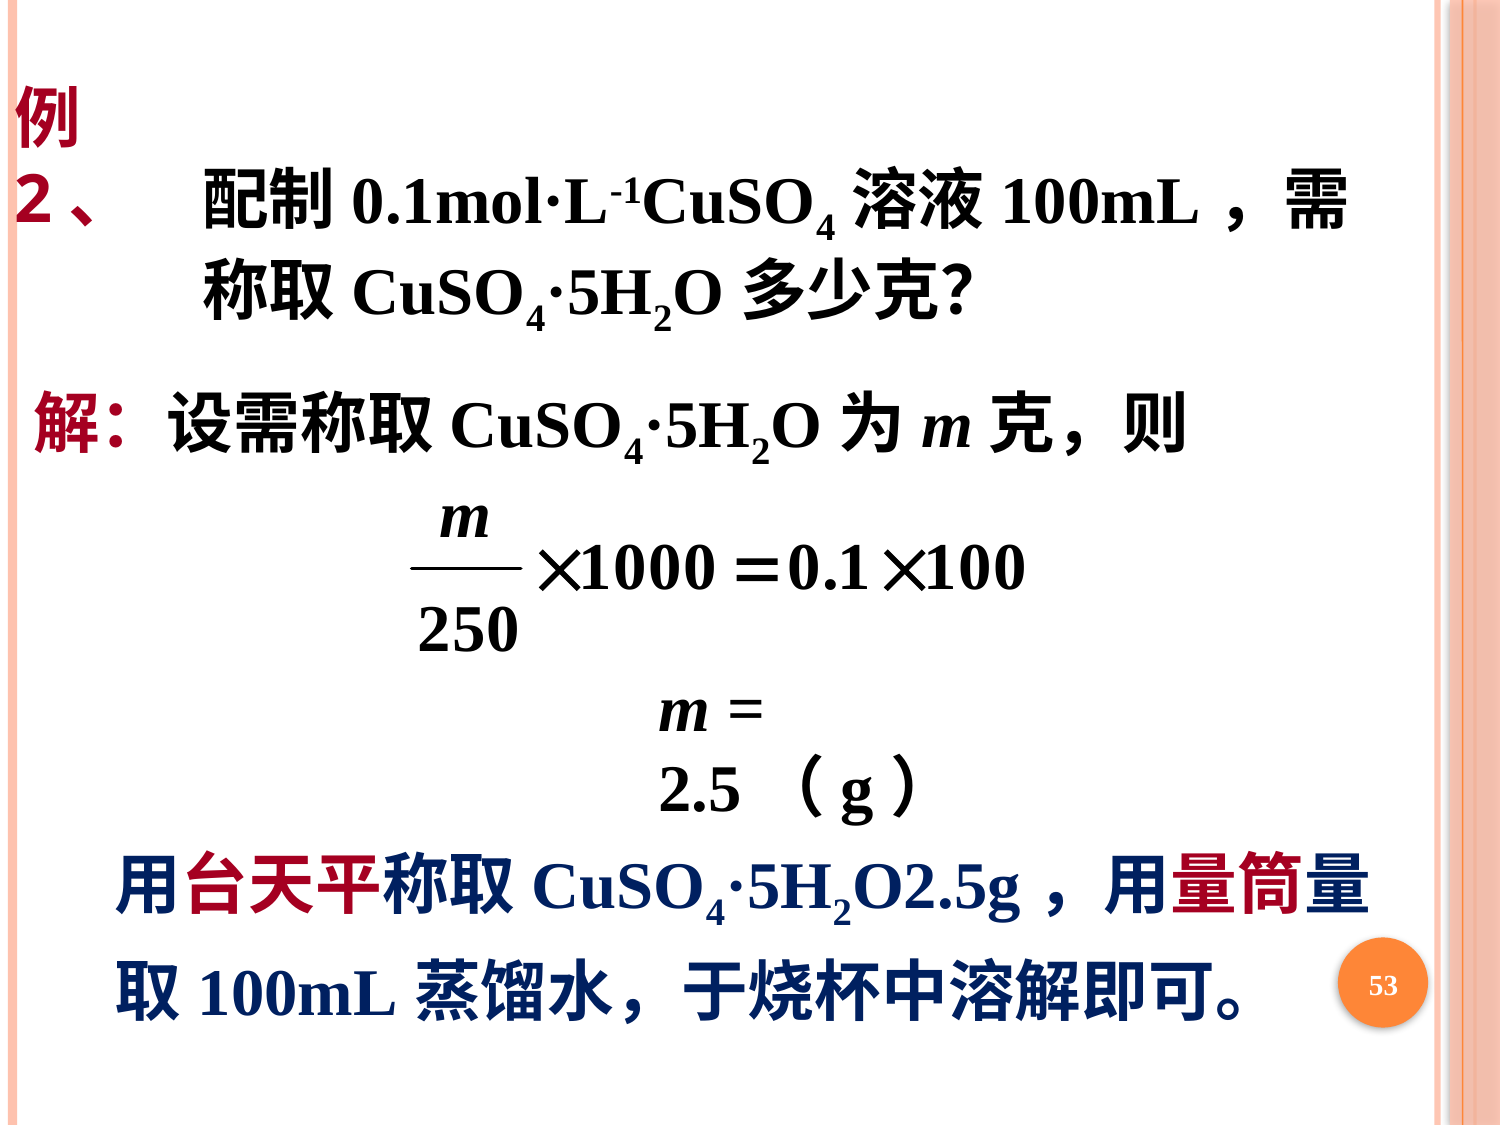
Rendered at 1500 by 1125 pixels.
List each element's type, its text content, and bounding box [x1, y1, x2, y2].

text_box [49, 372, 1174, 753]
text_box 用台天平称取CuSO4·5H2O2.5g，用量筒量取100mL蒸馏水，于烧杯中溶解即可。 [100, 816, 1421, 1037]
text_box [1333, 940, 1434, 1026]
title 例2、 [0, 130, 200, 244]
text_box 配制0.1mol·L-1CuSO4溶液100mL，需称取CuSO4·5H2O多少克？ [187, 149, 1425, 347]
